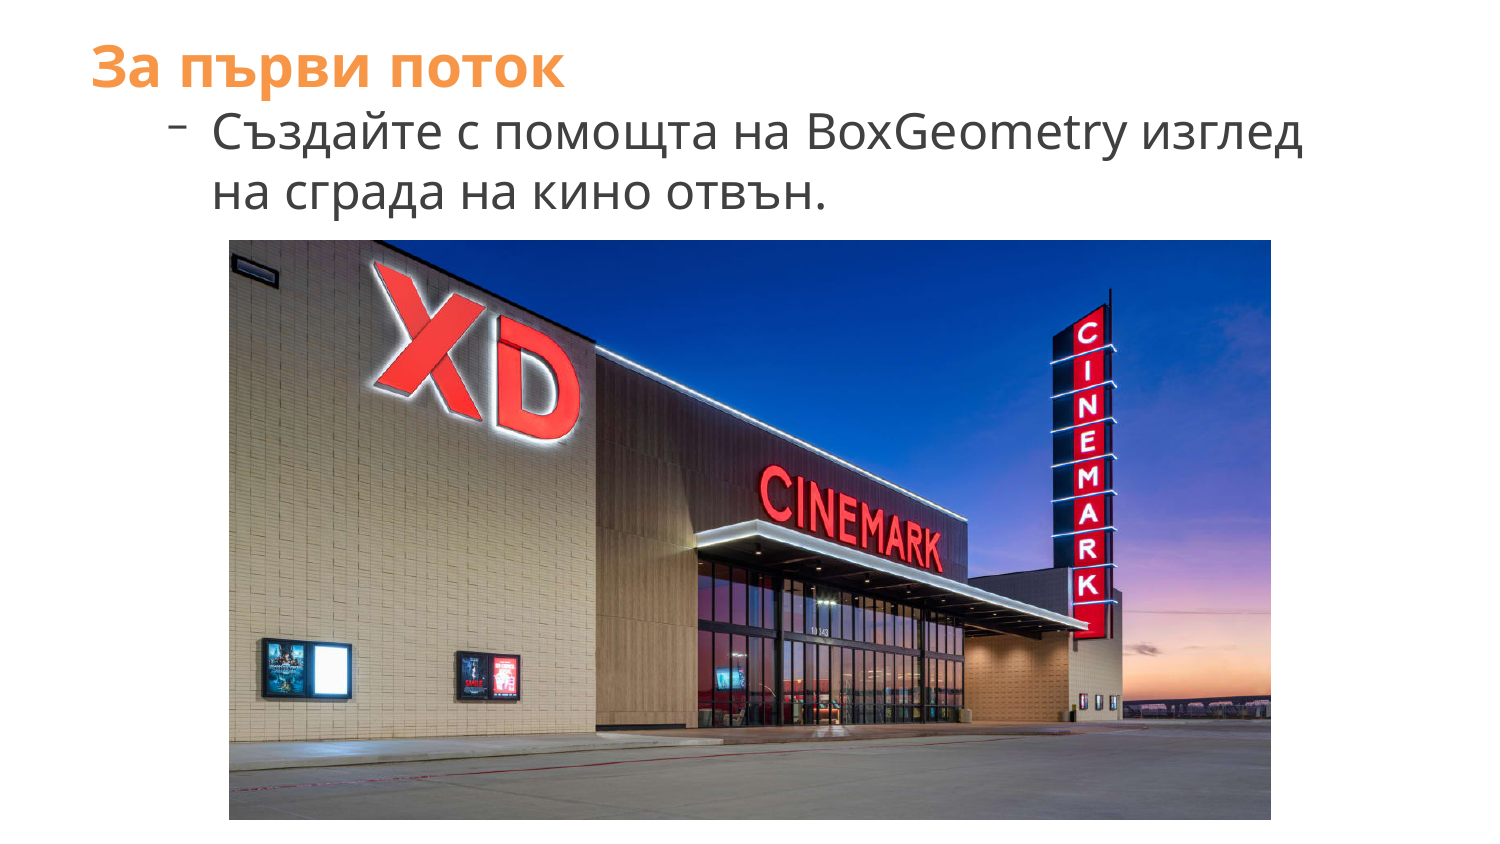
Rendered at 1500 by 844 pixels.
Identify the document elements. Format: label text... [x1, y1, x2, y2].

picture [229, 240, 1271, 820]
list За първи поток Създайте с помощта на BoxGeometry изглед на сграда на кино отвън. [75, 21, 1500, 797]
